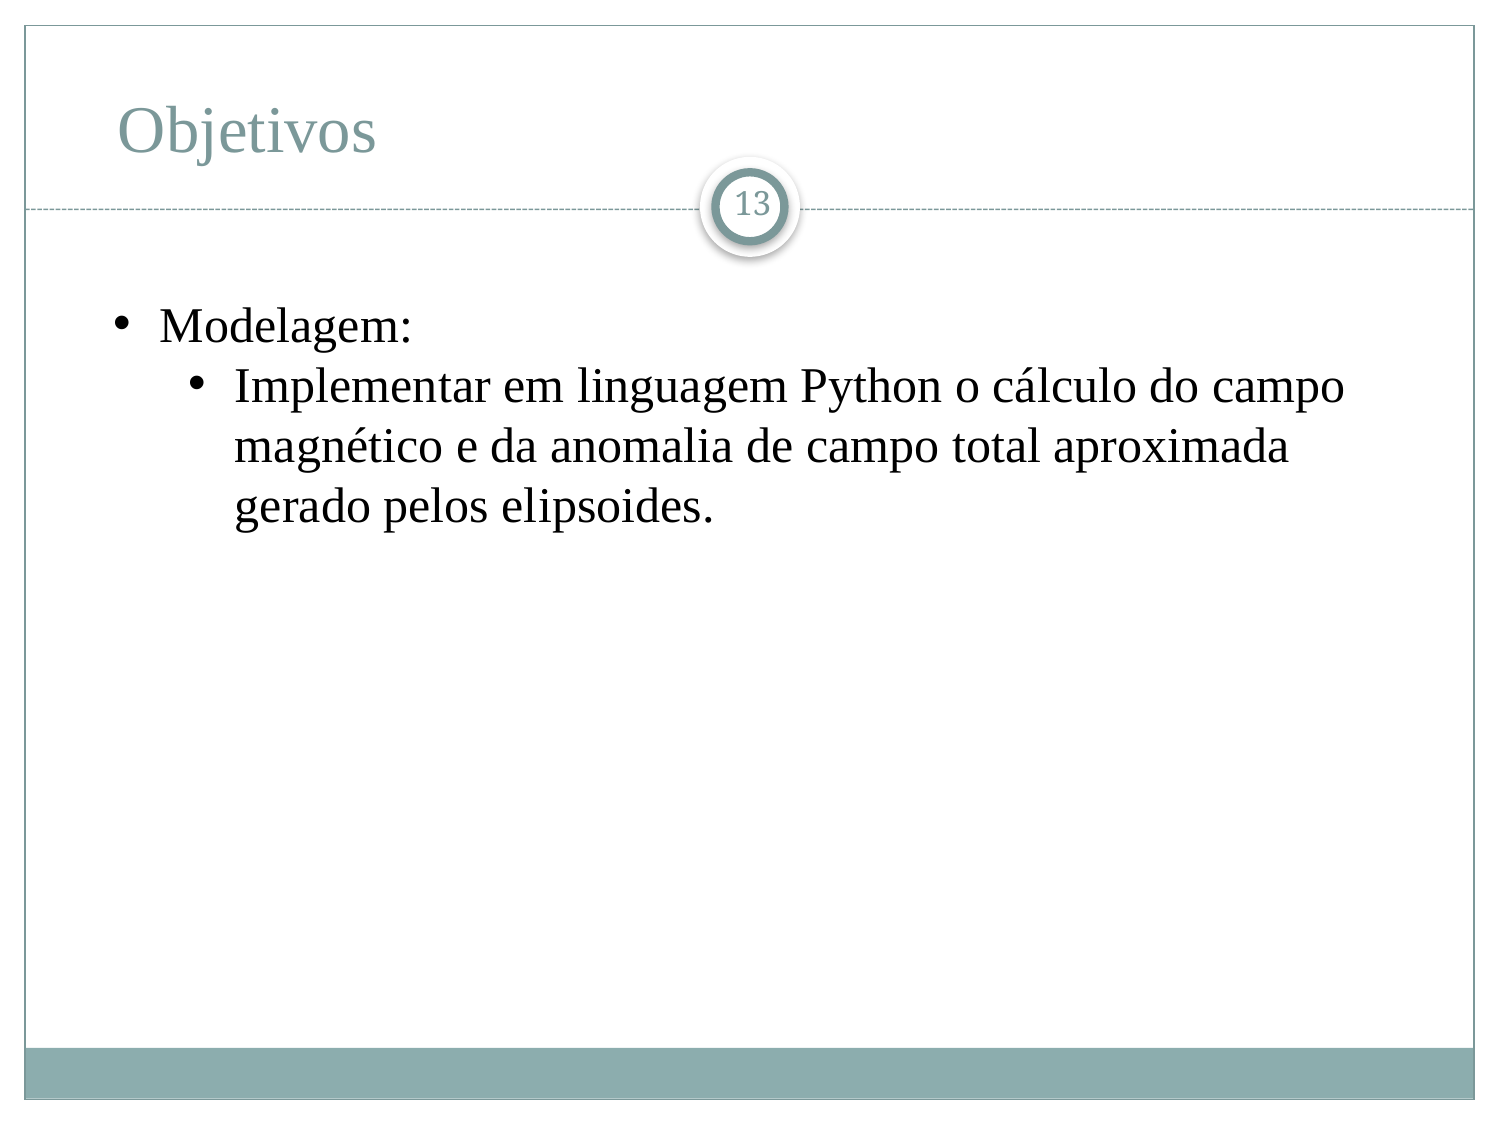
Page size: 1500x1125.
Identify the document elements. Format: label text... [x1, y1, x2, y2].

title Objetivos [103, 59, 1397, 173]
slide_number 13 [715, 168, 791, 241]
text_box Modelagem: Implementar em linguagem Python o cálculo do campo magnético e da anomalia de campo total aproximada gerado pelos elipsoides. [98, 284, 1454, 600]
